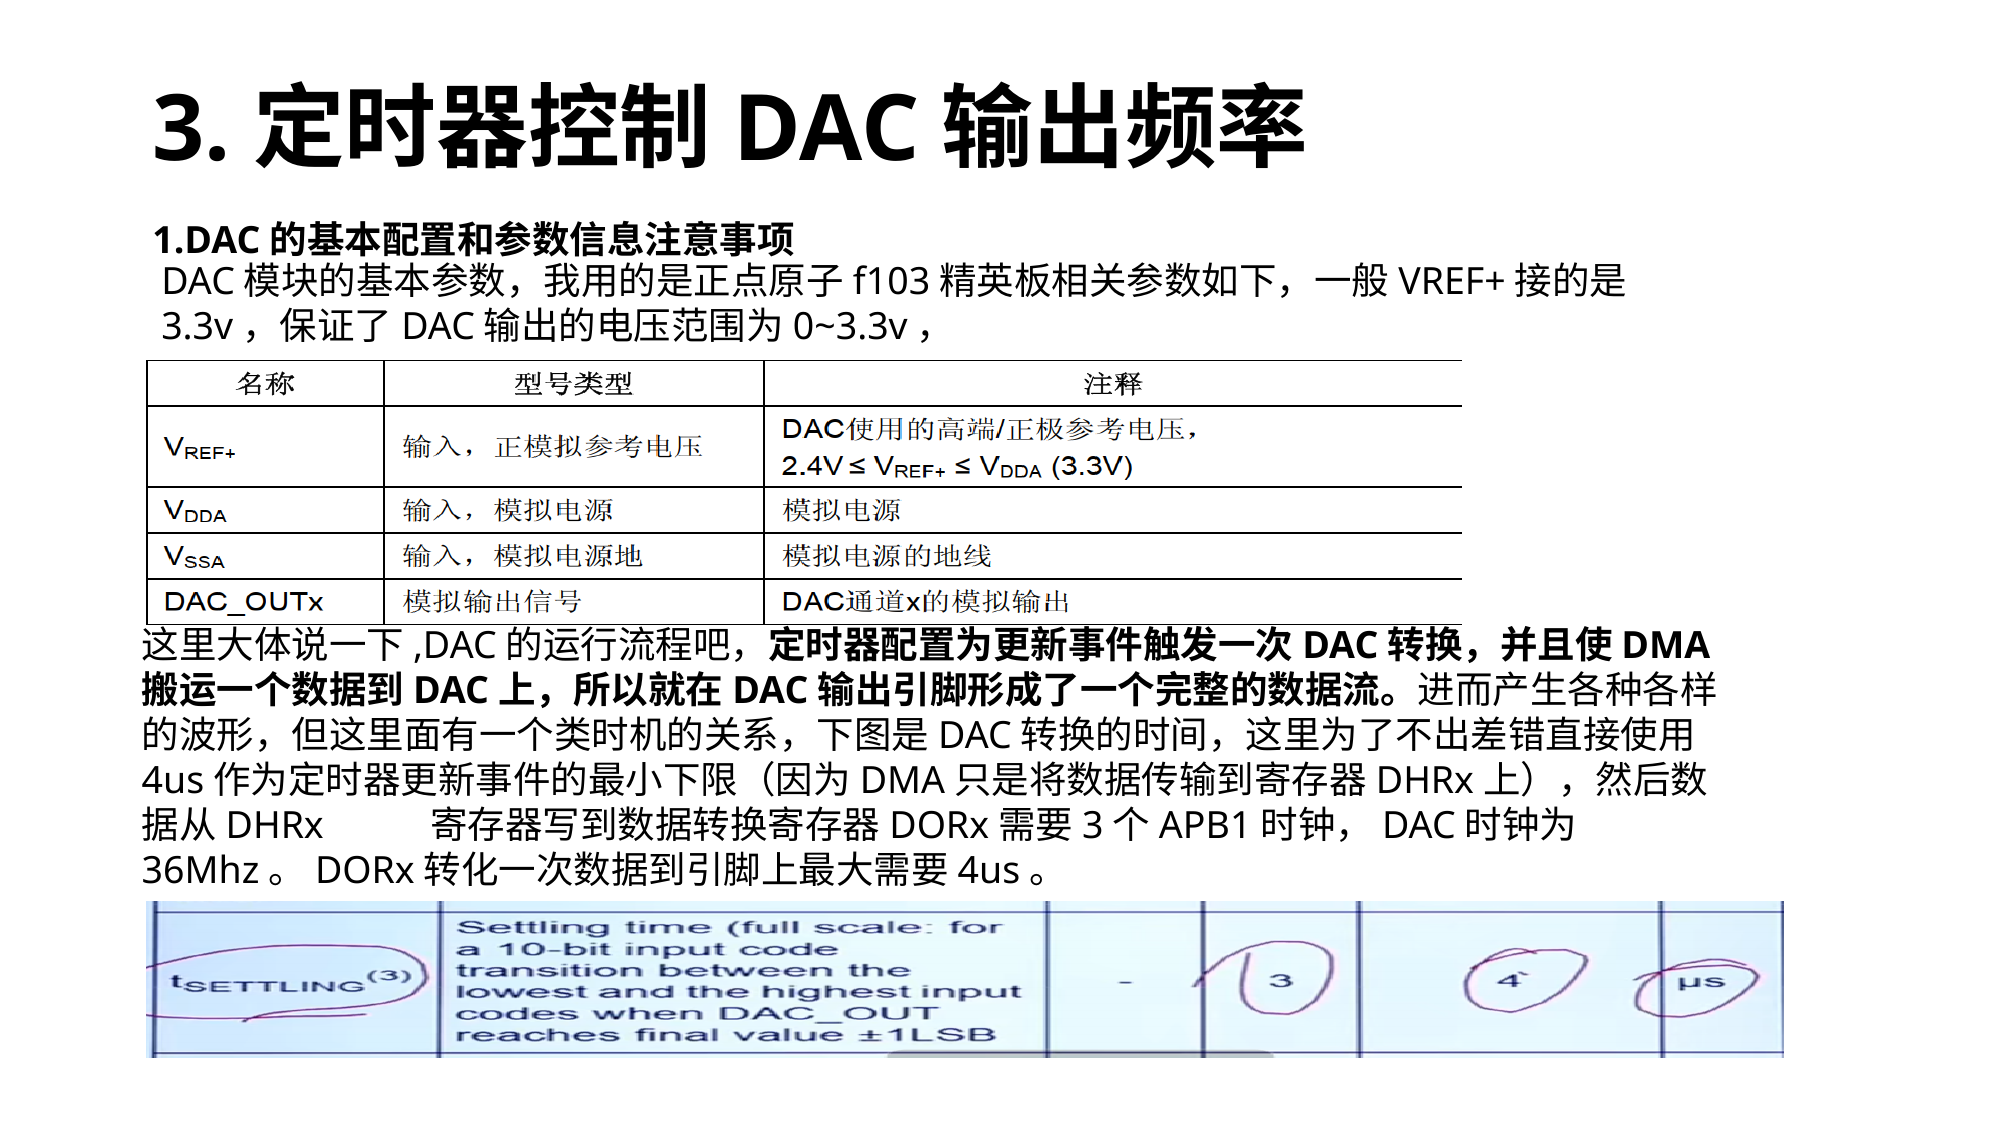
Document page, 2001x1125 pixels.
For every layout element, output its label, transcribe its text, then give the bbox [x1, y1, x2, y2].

picture [146, 360, 1462, 626]
text_box 这里大体说一下,DAC的运行流程吧，定时器配置为更新事件触发一次DAC转换，并且使DMA搬运一个数据到DAC上，所以就在DAC输出引脚形成了一个完整的数据流。进而产生各种各样的波形，但这里面有一个类时机的关系，下图是DAC转换的时间，这里为了不出差错直接使用4us作为定时器更新事件的最小下限（因为DMA只是将数据传输到寄存器DHRx上），然后数据从DHRx 寄存器写到数据转换寄存器DORx需要3个APB1时钟，DAC时钟为36Mhz。DORx转化一次数据到引脚上最大需要4us。 [126, 613, 1733, 898]
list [146, 901, 1784, 1058]
title 3.定时器控制DAC输出频率 [137, 59, 1863, 202]
text_box DAC模块的基本参数，我用的是正点原子f103精英板相关参数如下，一般VREF+接的是3.3v，保证了DAC输出的电压范围为0~3.3v， [146, 249, 1768, 355]
text_box 1.DAC的基本配置和参数信息注意事项 [137, 209, 1723, 269]
